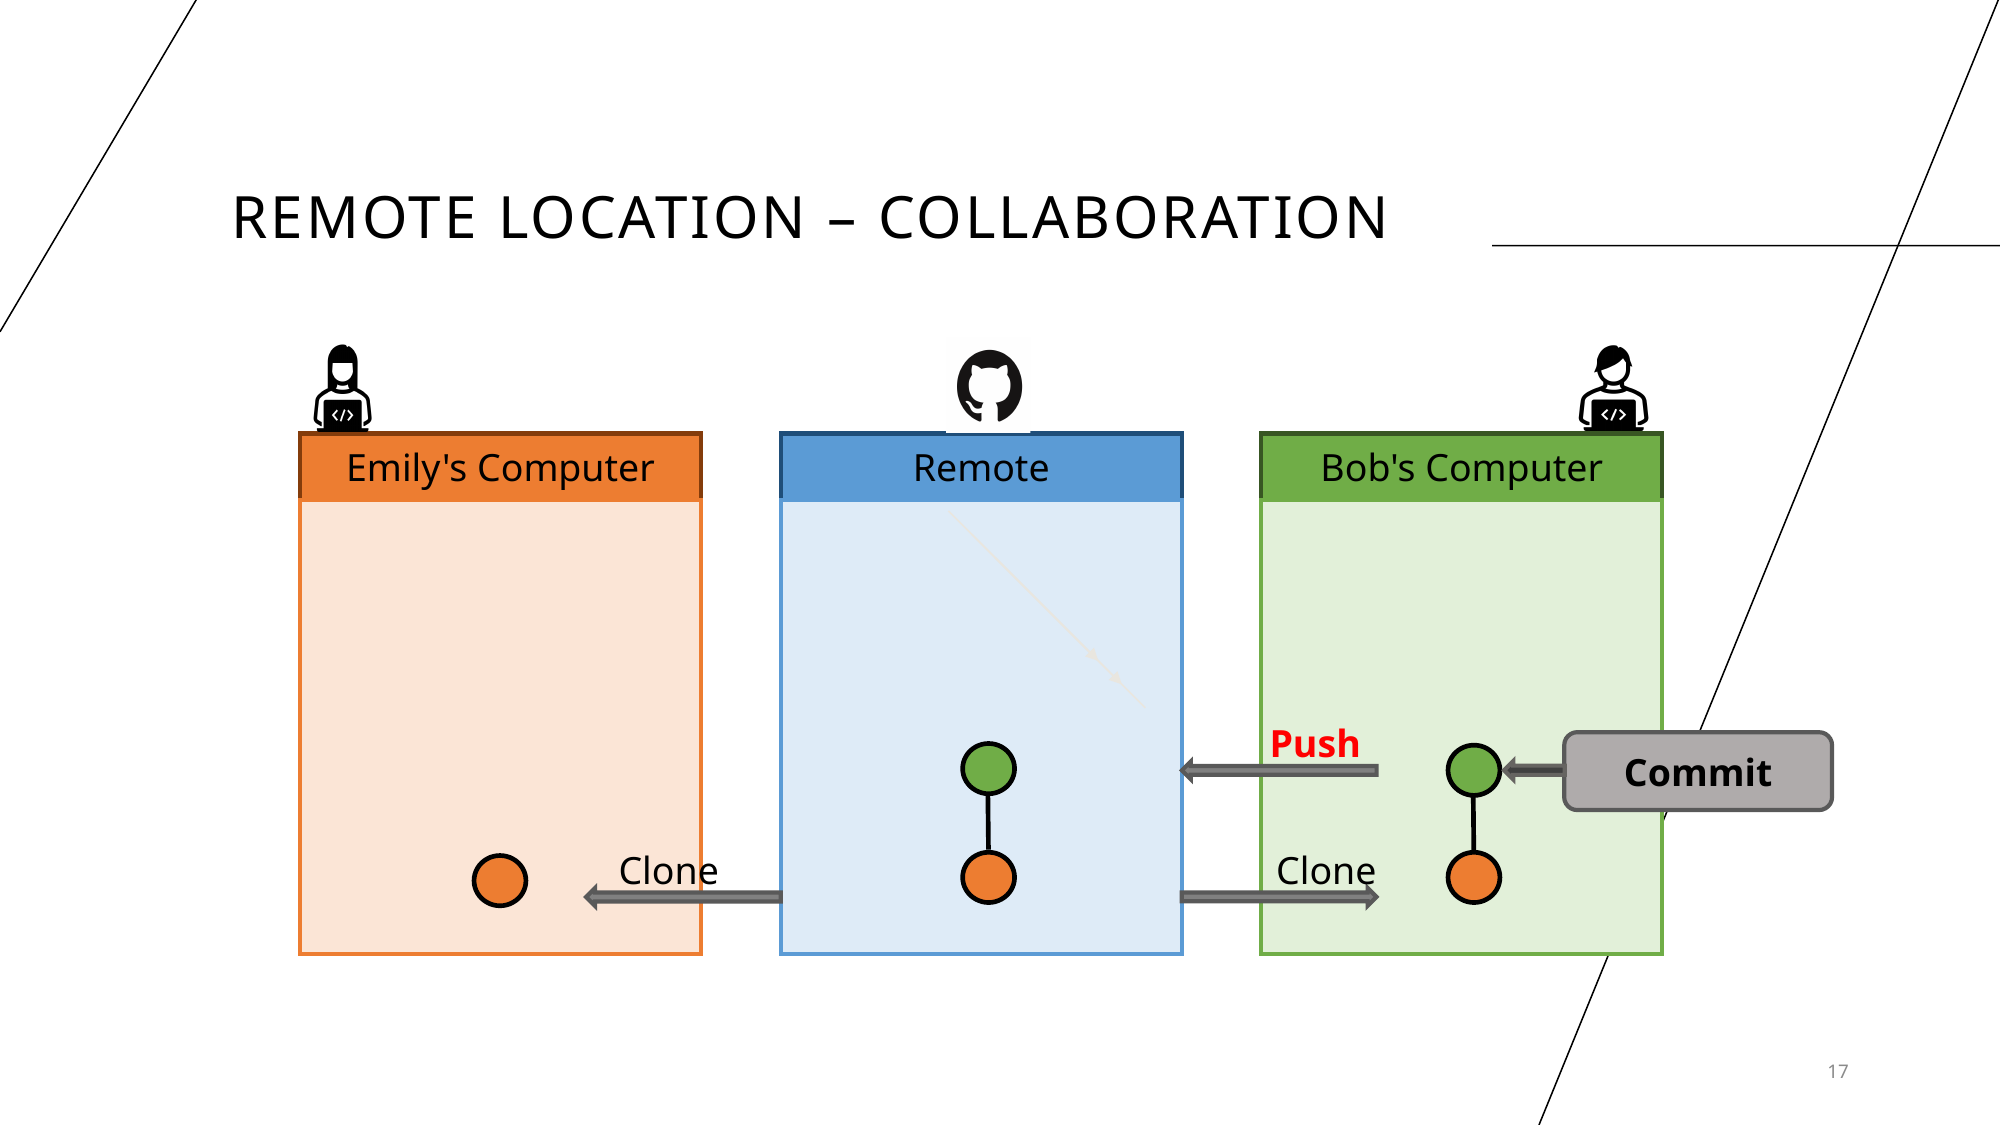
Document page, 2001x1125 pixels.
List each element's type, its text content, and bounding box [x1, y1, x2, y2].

text_box [1090, 647, 1098, 658]
text_box [1085, 653, 1096, 661]
text_box [1179, 890, 1377, 911]
text_box [1501, 755, 1567, 785]
text_box Push [1254, 712, 1400, 773]
text_box [1108, 676, 1119, 684]
text_box [298, 498, 703, 956]
slide_number 17 [1701, 1042, 1864, 1103]
text_box Remote [779, 431, 1184, 498]
title Remote Location – Collaboration [216, 43, 1413, 259]
text_box Emily's Computer [298, 431, 703, 498]
text_box Commit [1562, 730, 1835, 813]
text_box [960, 741, 1017, 796]
text_box [1445, 850, 1503, 905]
text_box [1178, 756, 1379, 785]
text_box [1259, 498, 1664, 956]
text_box [1445, 743, 1502, 798]
picture [1564, 336, 1663, 434]
text_box [583, 883, 783, 911]
picture [300, 335, 385, 434]
text_box [960, 850, 1017, 905]
text_box Bob's Computer [1259, 431, 1664, 498]
text_box [1114, 671, 1122, 682]
text_box Clone [603, 840, 749, 890]
picture [945, 336, 1031, 433]
text_box Clone [1261, 840, 1406, 900]
text_box [471, 853, 529, 908]
text_box [779, 498, 1184, 956]
